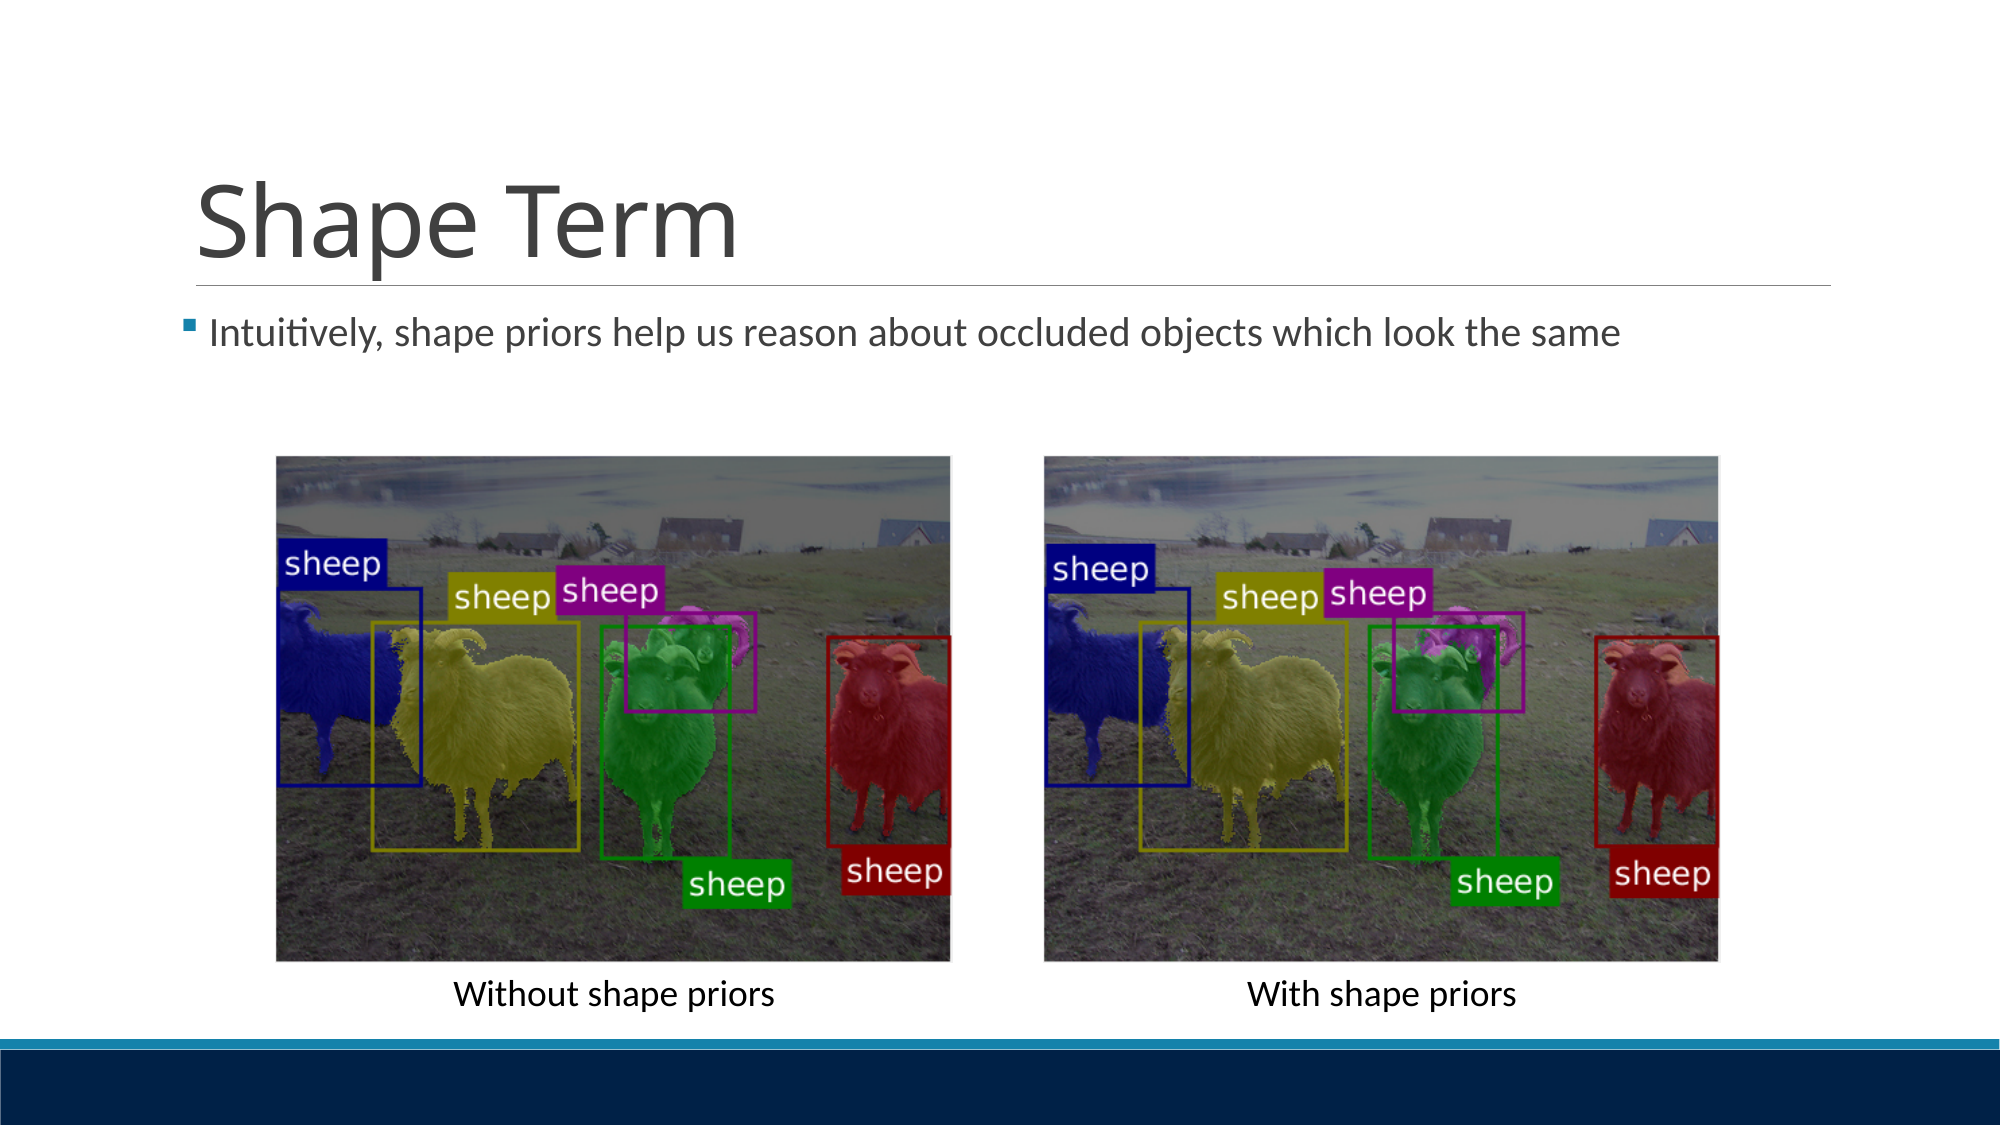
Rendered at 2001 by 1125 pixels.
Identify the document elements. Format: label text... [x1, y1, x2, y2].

text_box With shape priors [1060, 972, 1704, 1022]
picture [275, 454, 954, 964]
picture [1043, 454, 1722, 964]
list Intuitively, shape priors help us reason about occluded objects which look the same [180, 302, 1830, 963]
title Shape Term [180, 47, 1830, 285]
text_box Without shape priors [292, 972, 937, 1022]
